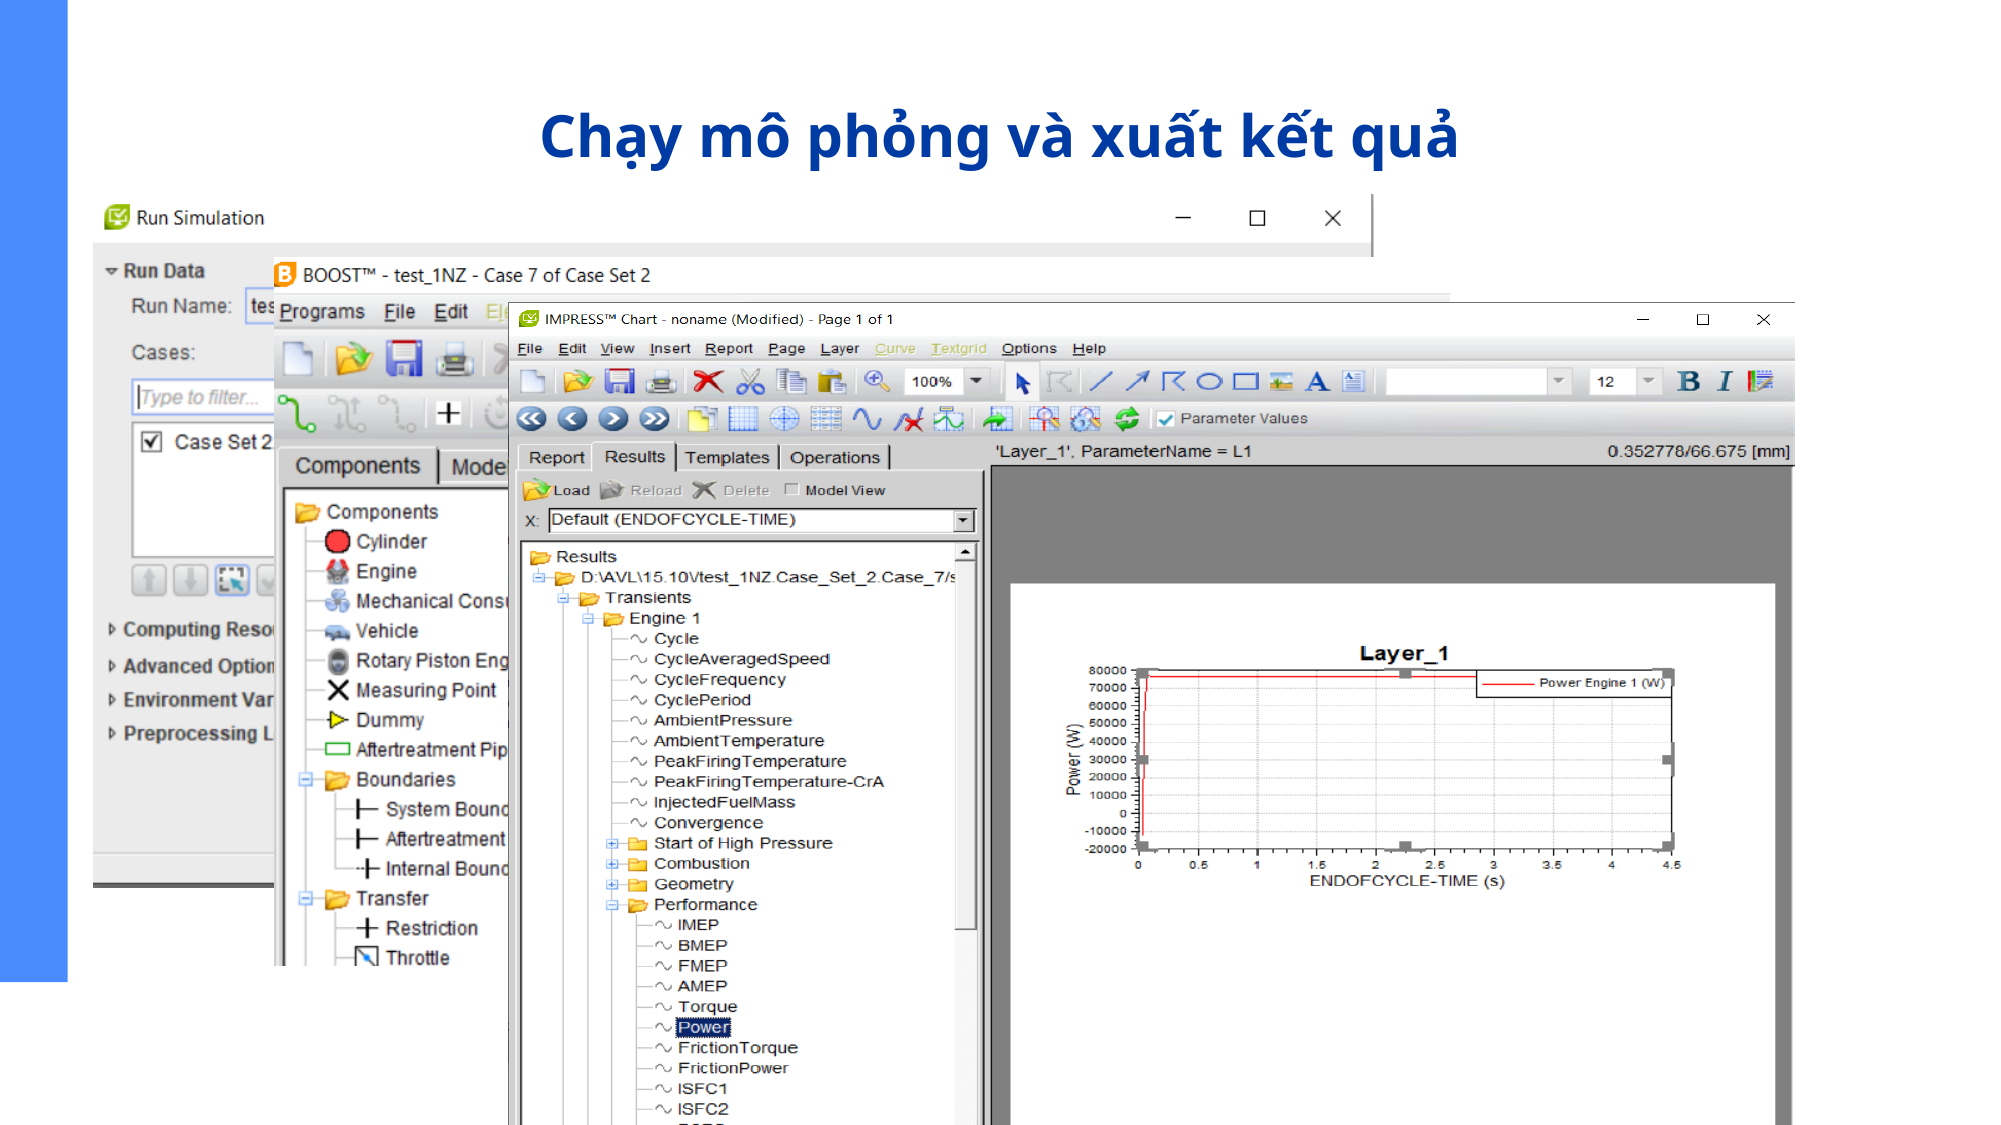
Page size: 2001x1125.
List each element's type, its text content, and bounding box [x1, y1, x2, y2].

title Chạy mô phỏng và xuất kết quả [157, 83, 1843, 209]
picture [93, 194, 1795, 1125]
